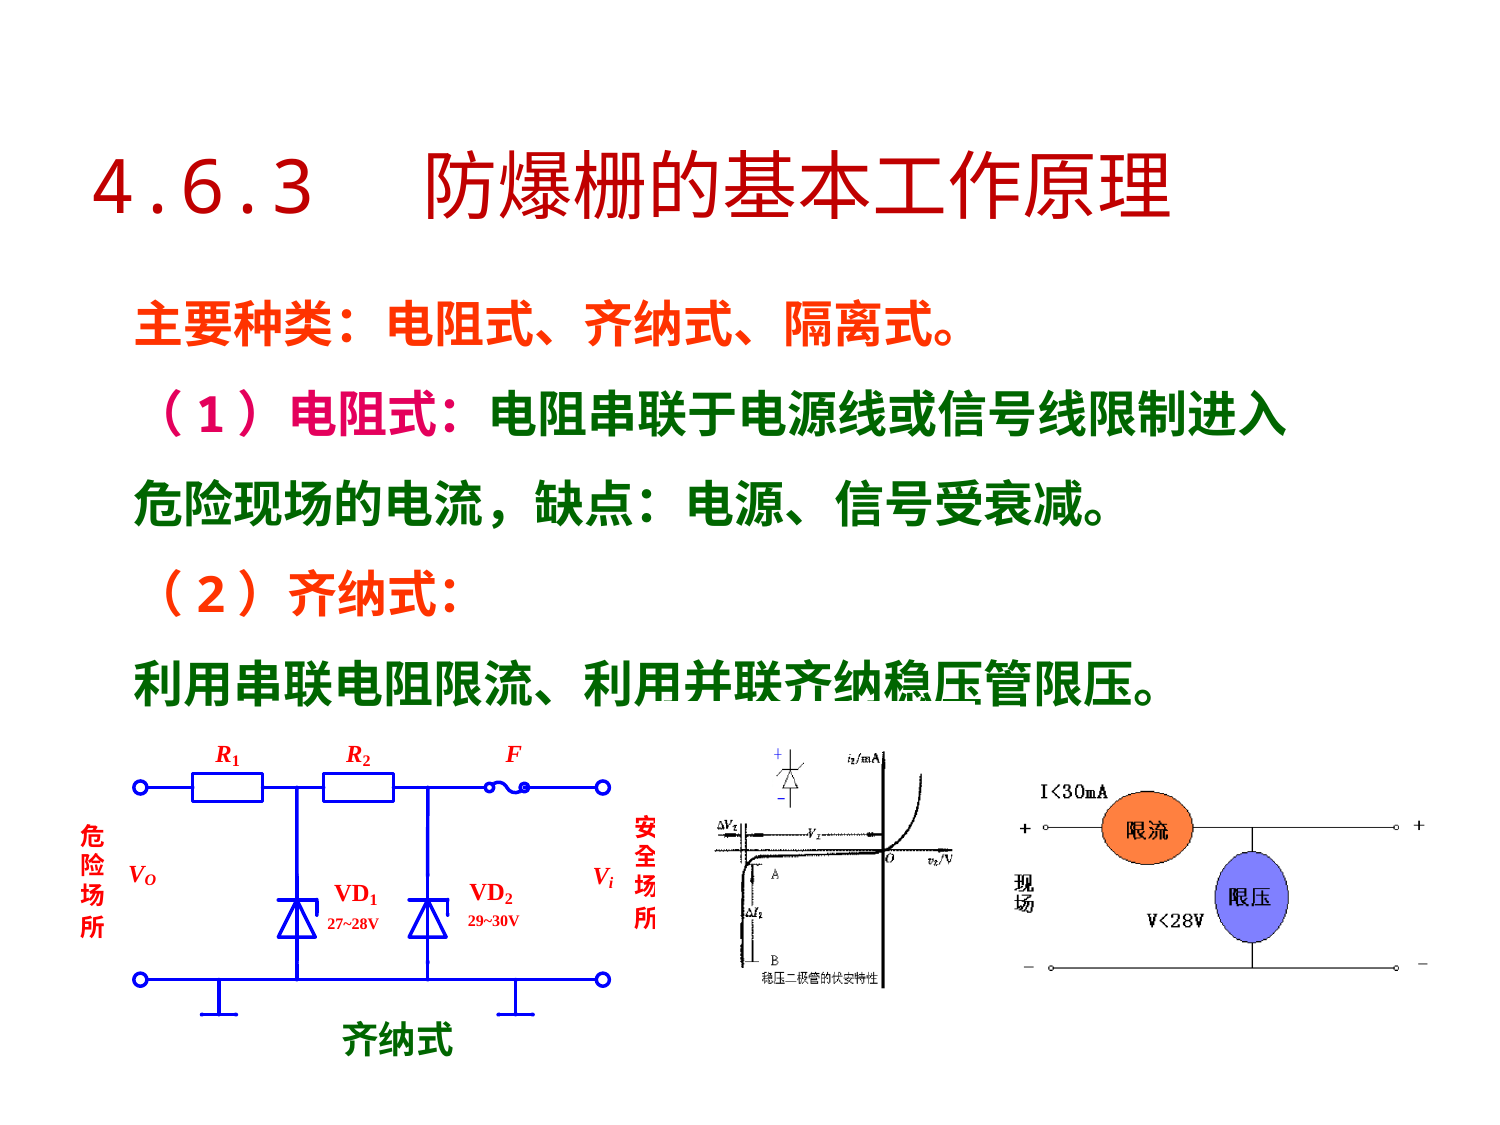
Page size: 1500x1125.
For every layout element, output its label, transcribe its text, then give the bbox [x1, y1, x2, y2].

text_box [64, 729, 657, 1021]
title 4.6.3 防爆栅的基本工作原理 [74, 133, 1426, 233]
picture [1009, 763, 1453, 998]
text_box 主要种类：电阻式、齐纳式、隔离式。 （1）电阻式：电阻串联于电源线或信号线限制进入危险现场的电流，缺点：电源、信号受衰减。 （2）齐纳式： 利用串联电阻限流、利用并联齐纳稳压管限压。 [119, 255, 1348, 721]
picture [655, 701, 975, 1012]
text_box 齐纳式 [326, 1030, 478, 1069]
